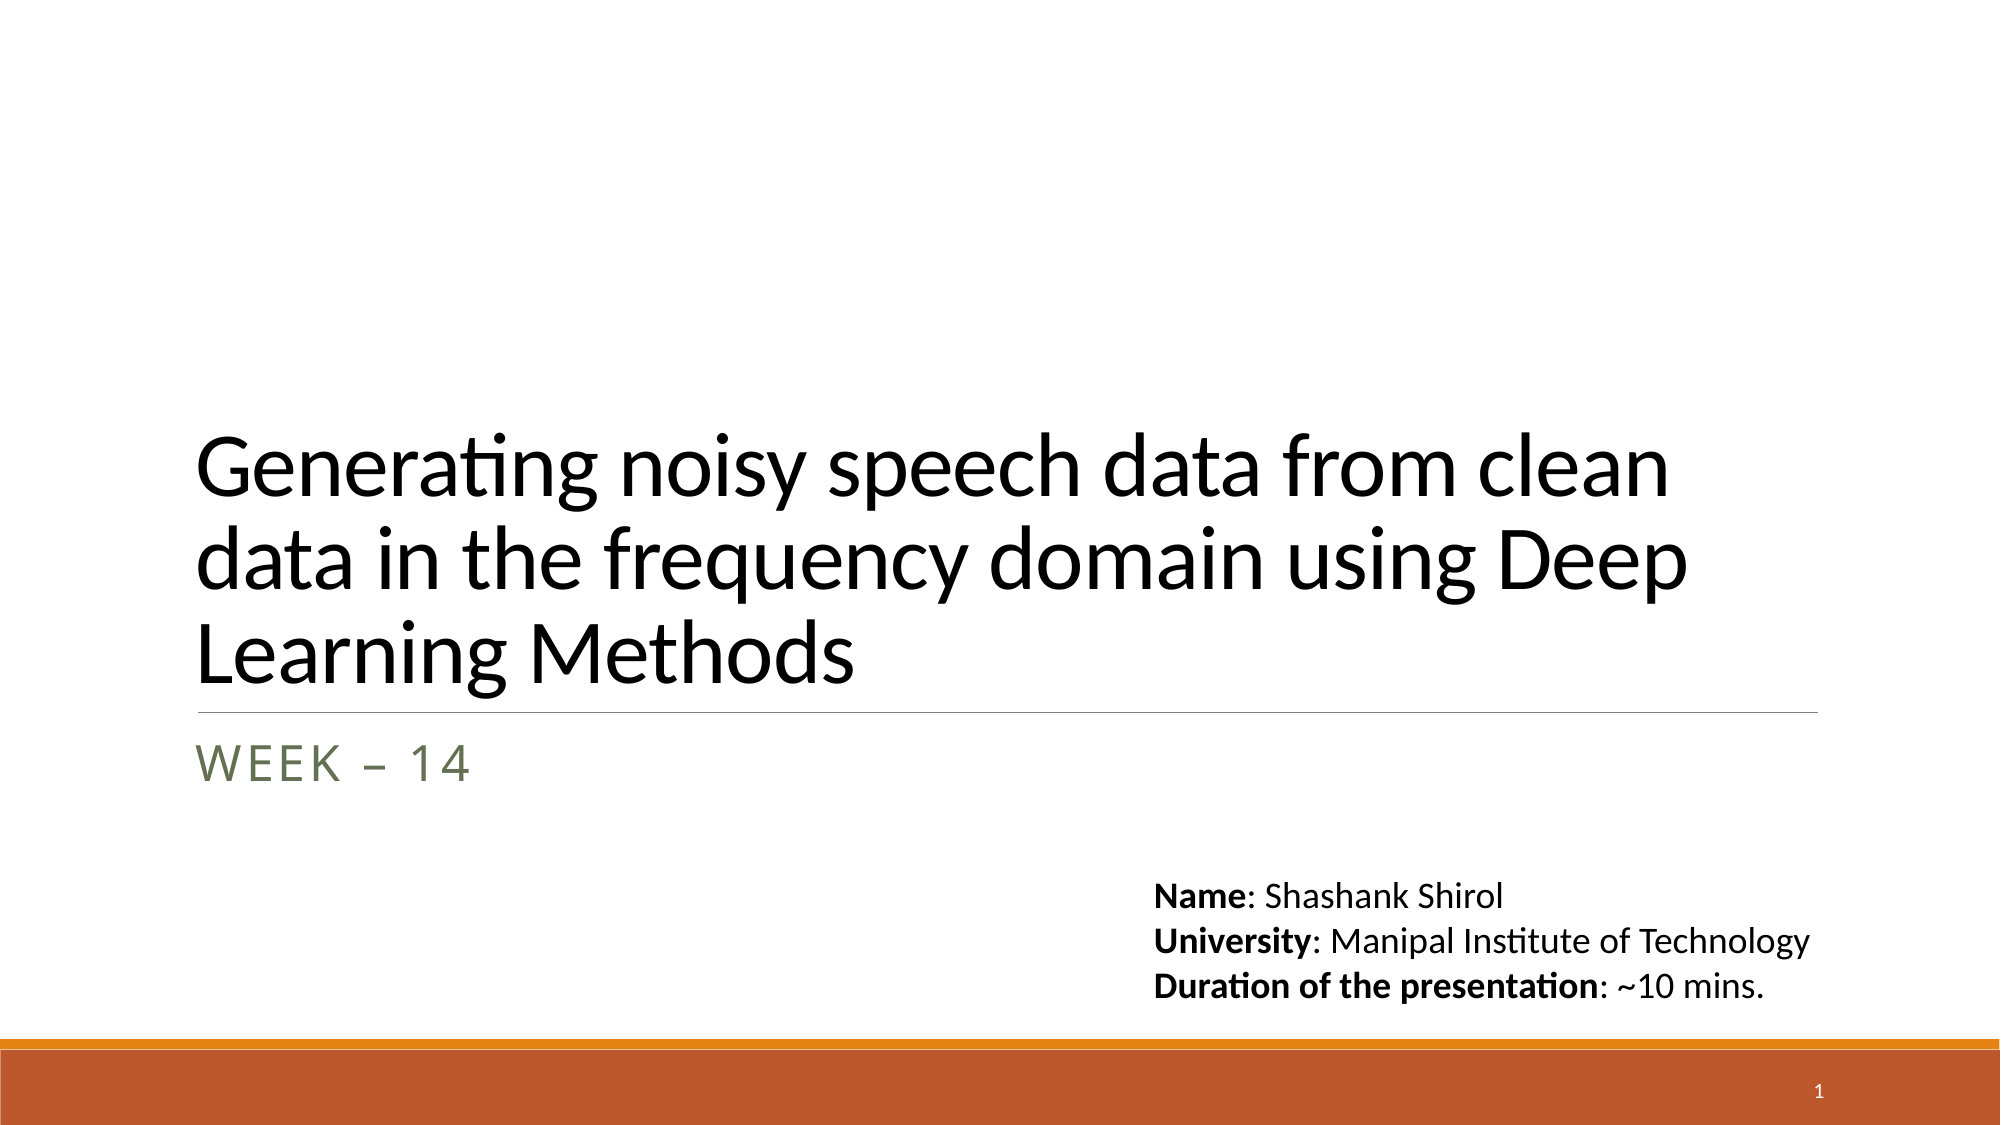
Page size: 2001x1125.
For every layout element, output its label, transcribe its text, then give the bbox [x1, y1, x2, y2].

slide_number 1 [1624, 1059, 1840, 1120]
subtitle Week – 14 [180, 730, 1831, 919]
title Generating noisy speech data from clean data in the frequency domain using Deep Learning Methods [180, 124, 1830, 710]
text_box Name: Shashank Shirol University: Manipal Institute of Technology Duration of the presentation: ~10 mins. [1139, 863, 1830, 1014]
